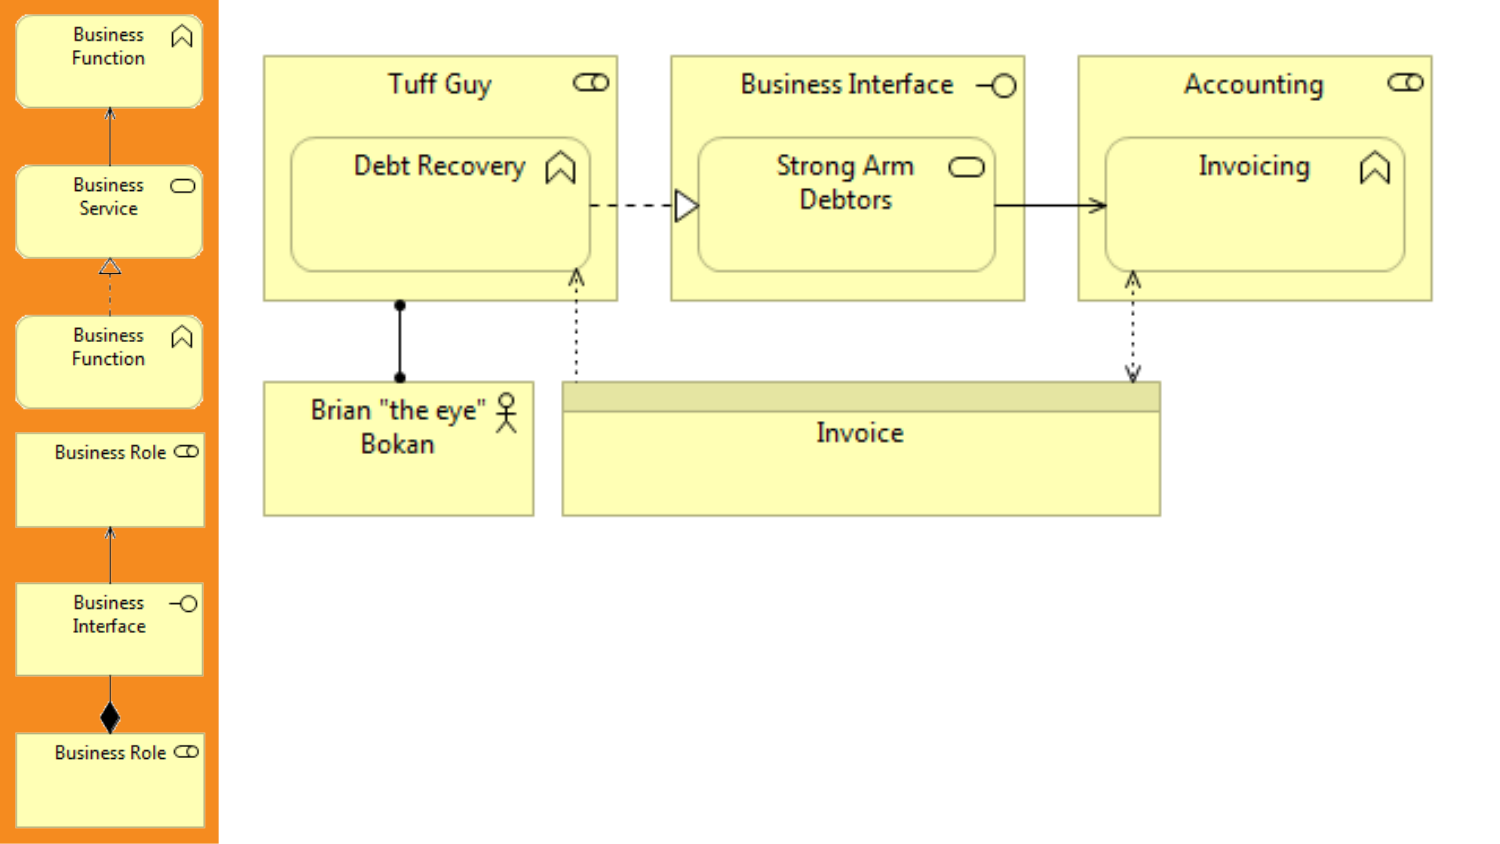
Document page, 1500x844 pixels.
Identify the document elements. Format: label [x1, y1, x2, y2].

picture [0, 0, 221, 844]
picture [240, 32, 1457, 541]
